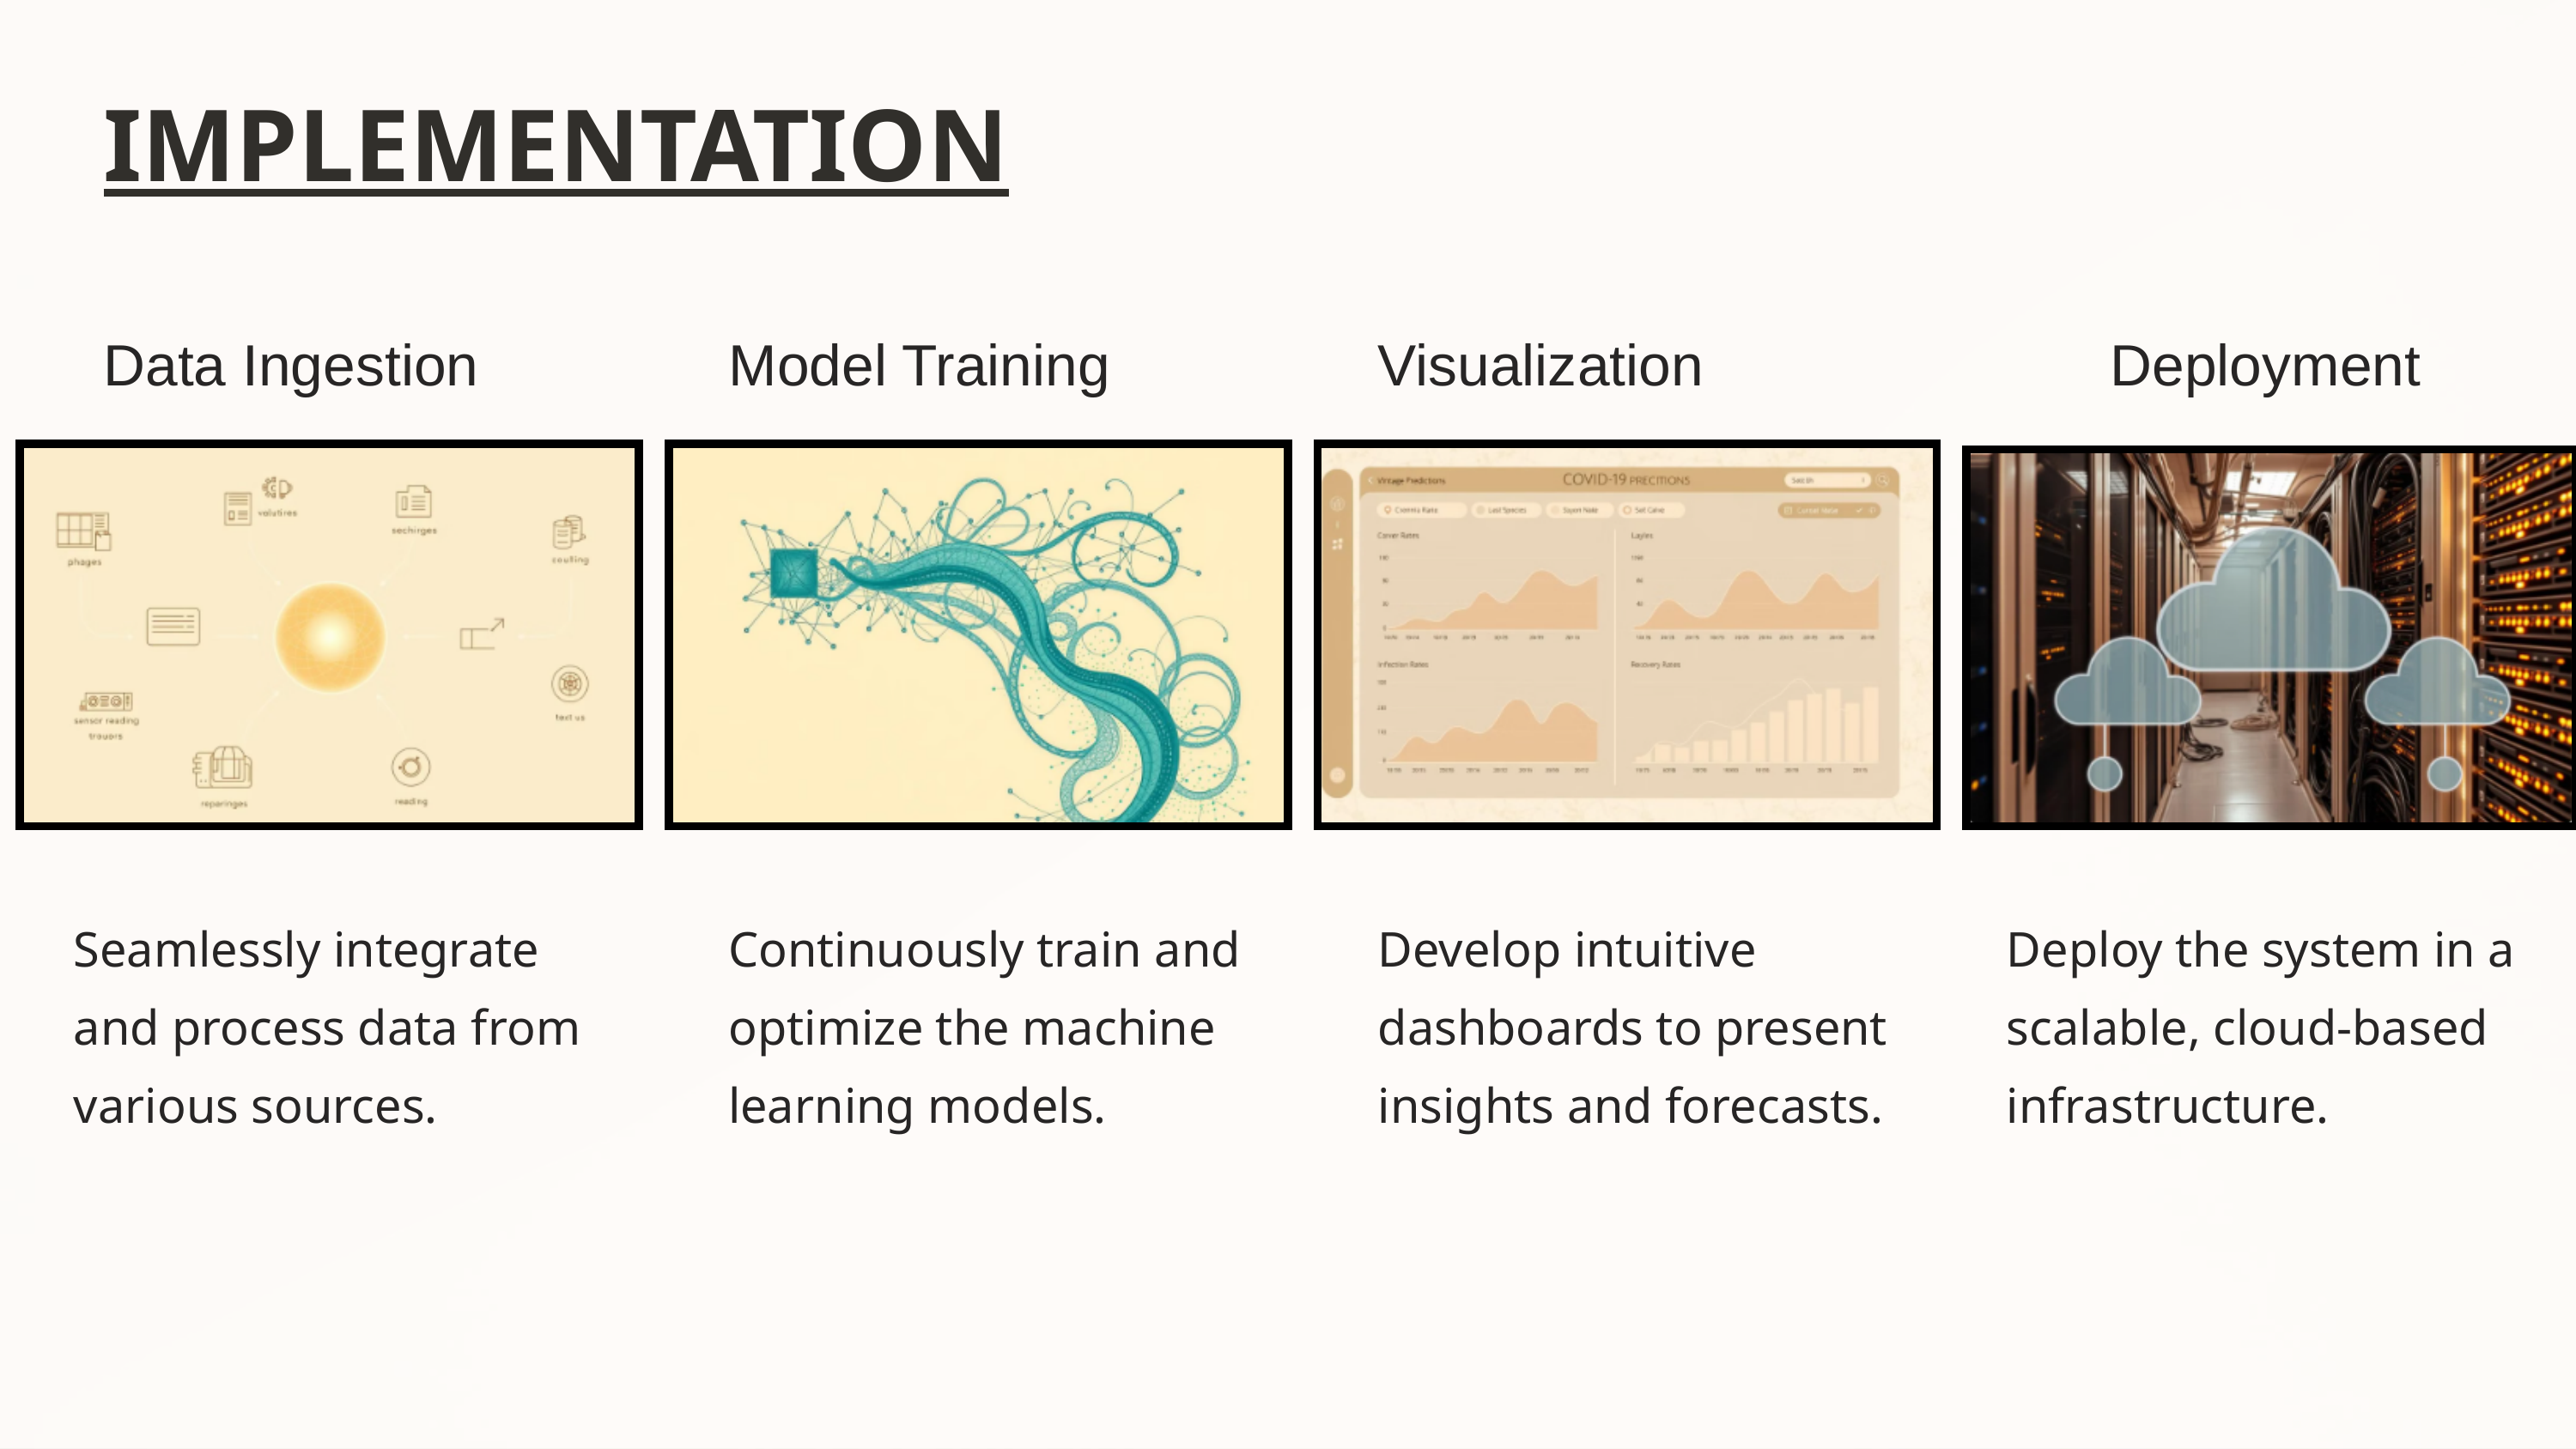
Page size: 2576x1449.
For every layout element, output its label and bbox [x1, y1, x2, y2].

text_box [0, 0, 2576, 1449]
